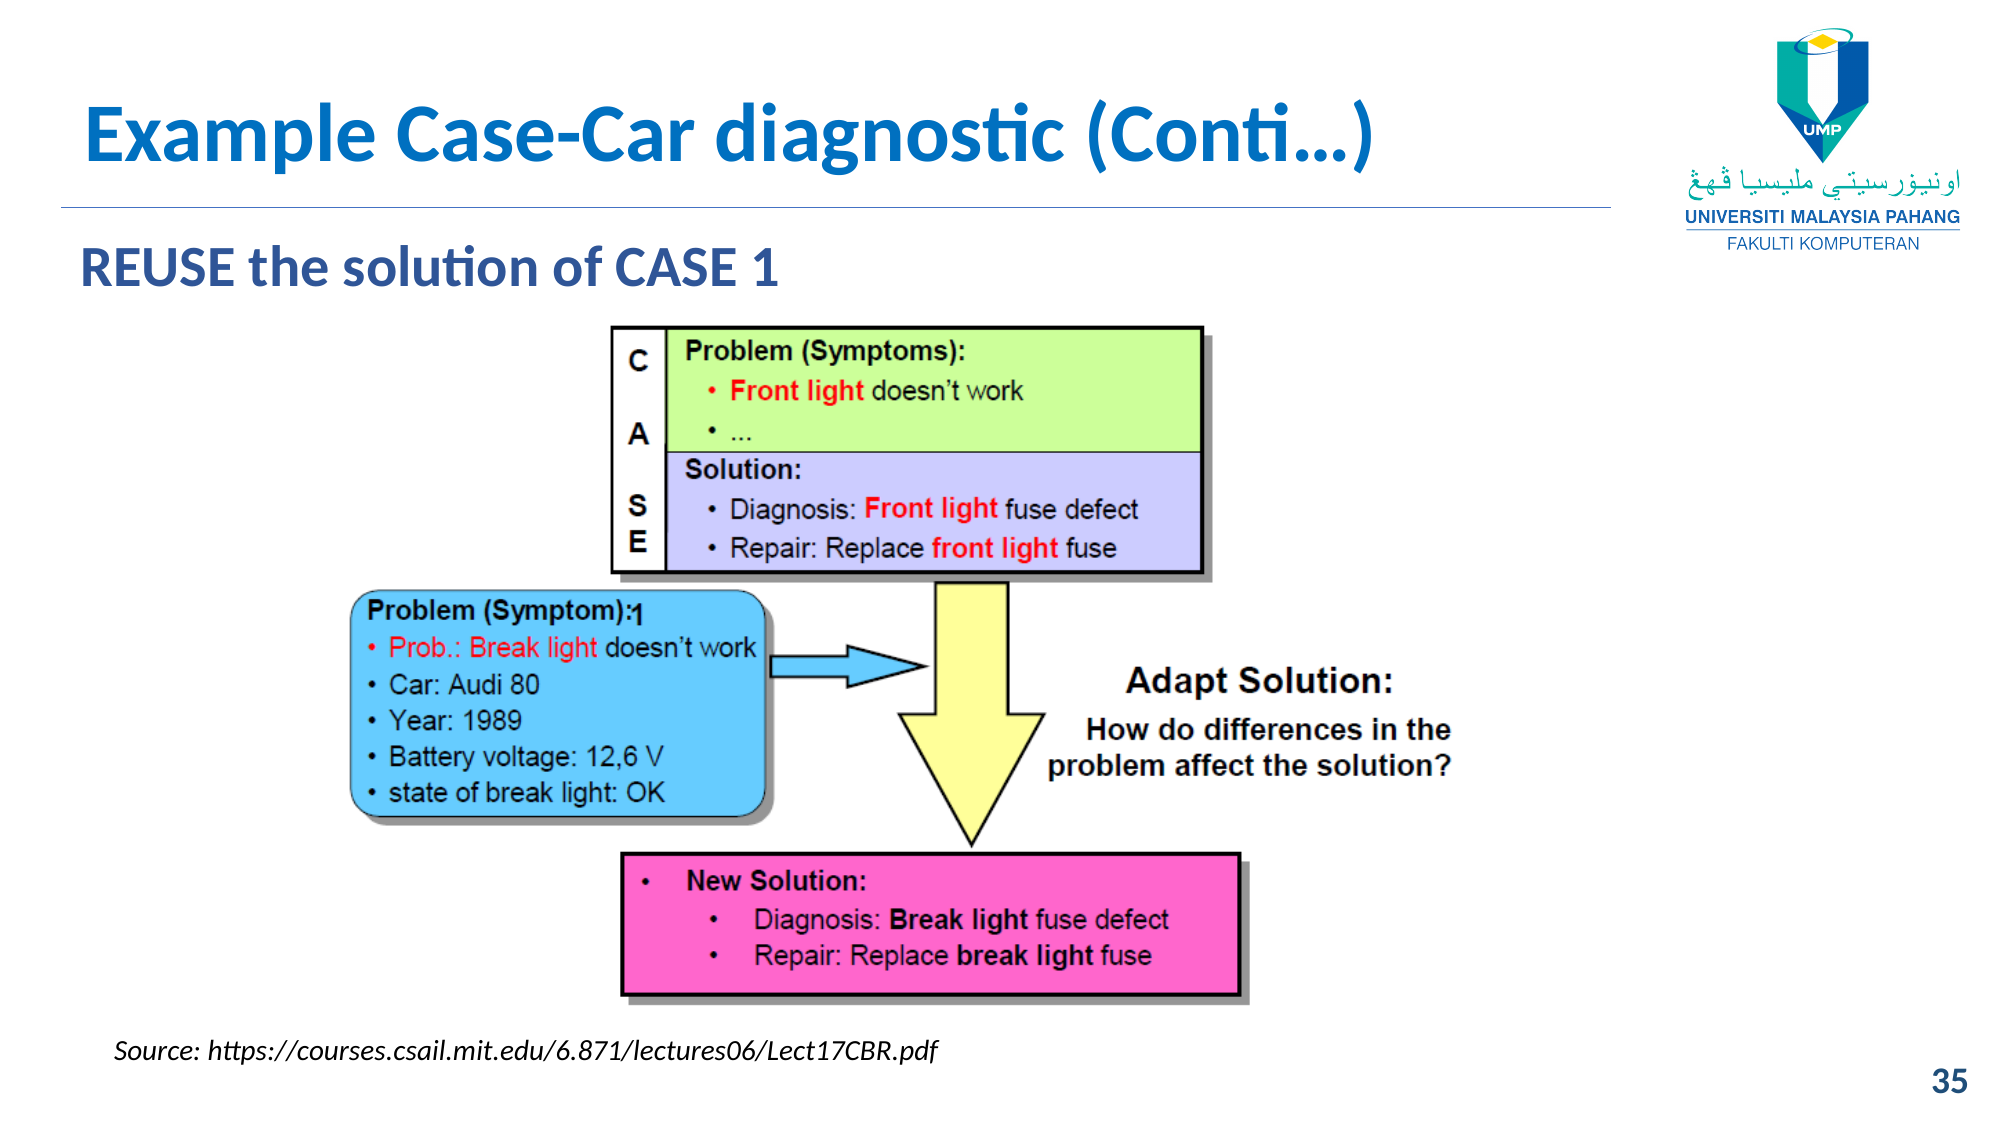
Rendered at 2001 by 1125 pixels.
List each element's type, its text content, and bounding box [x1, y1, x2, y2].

text_box Example Case-Car diagnostic (Conti…) [69, 71, 1394, 186]
text_box 35 [1916, 1049, 1985, 1109]
text_box Source: https://courses.csail.mit.edu/6.871/lectures06/Lect17CBR.pdf [99, 1023, 1100, 1074]
picture [343, 319, 1457, 1008]
picture [1661, 0, 1985, 307]
text_box REUSE the solution of CASE 1 [65, 220, 796, 306]
